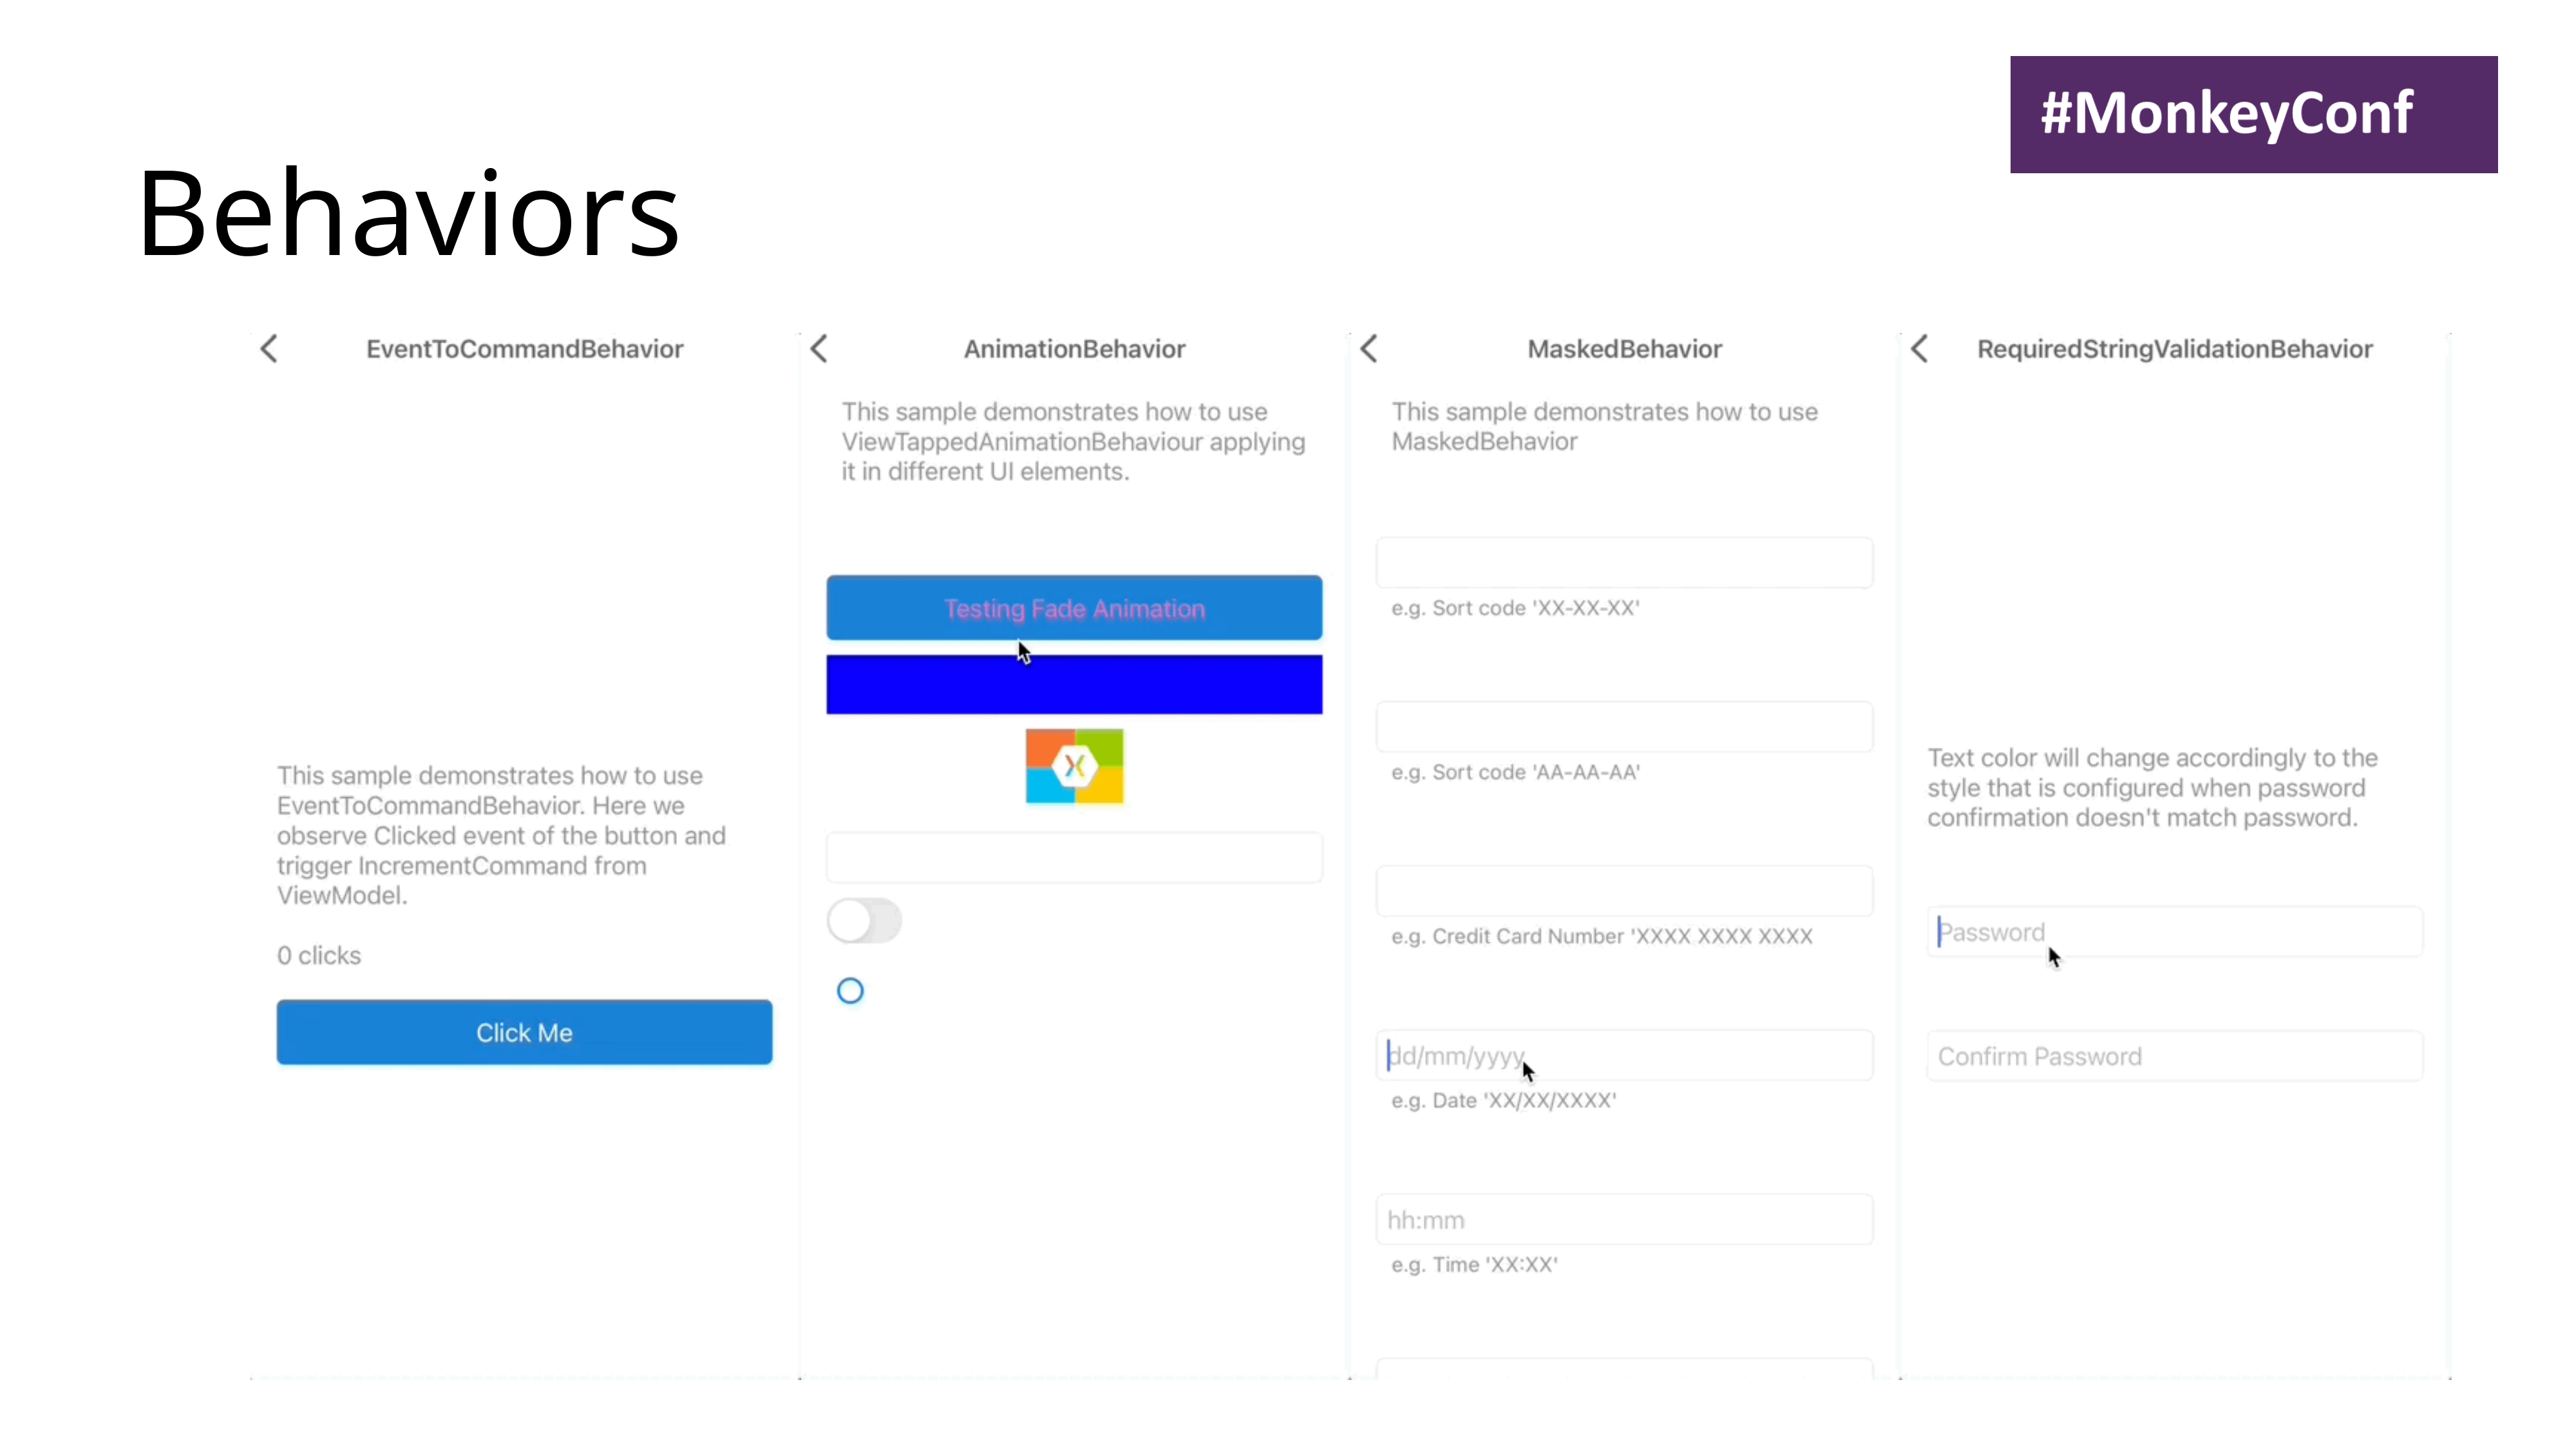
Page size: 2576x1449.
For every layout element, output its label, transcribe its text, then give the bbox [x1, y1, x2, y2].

picture [2011, 56, 2498, 173]
title Behaviors [124, 77, 2399, 357]
picture [251, 332, 2452, 1381]
